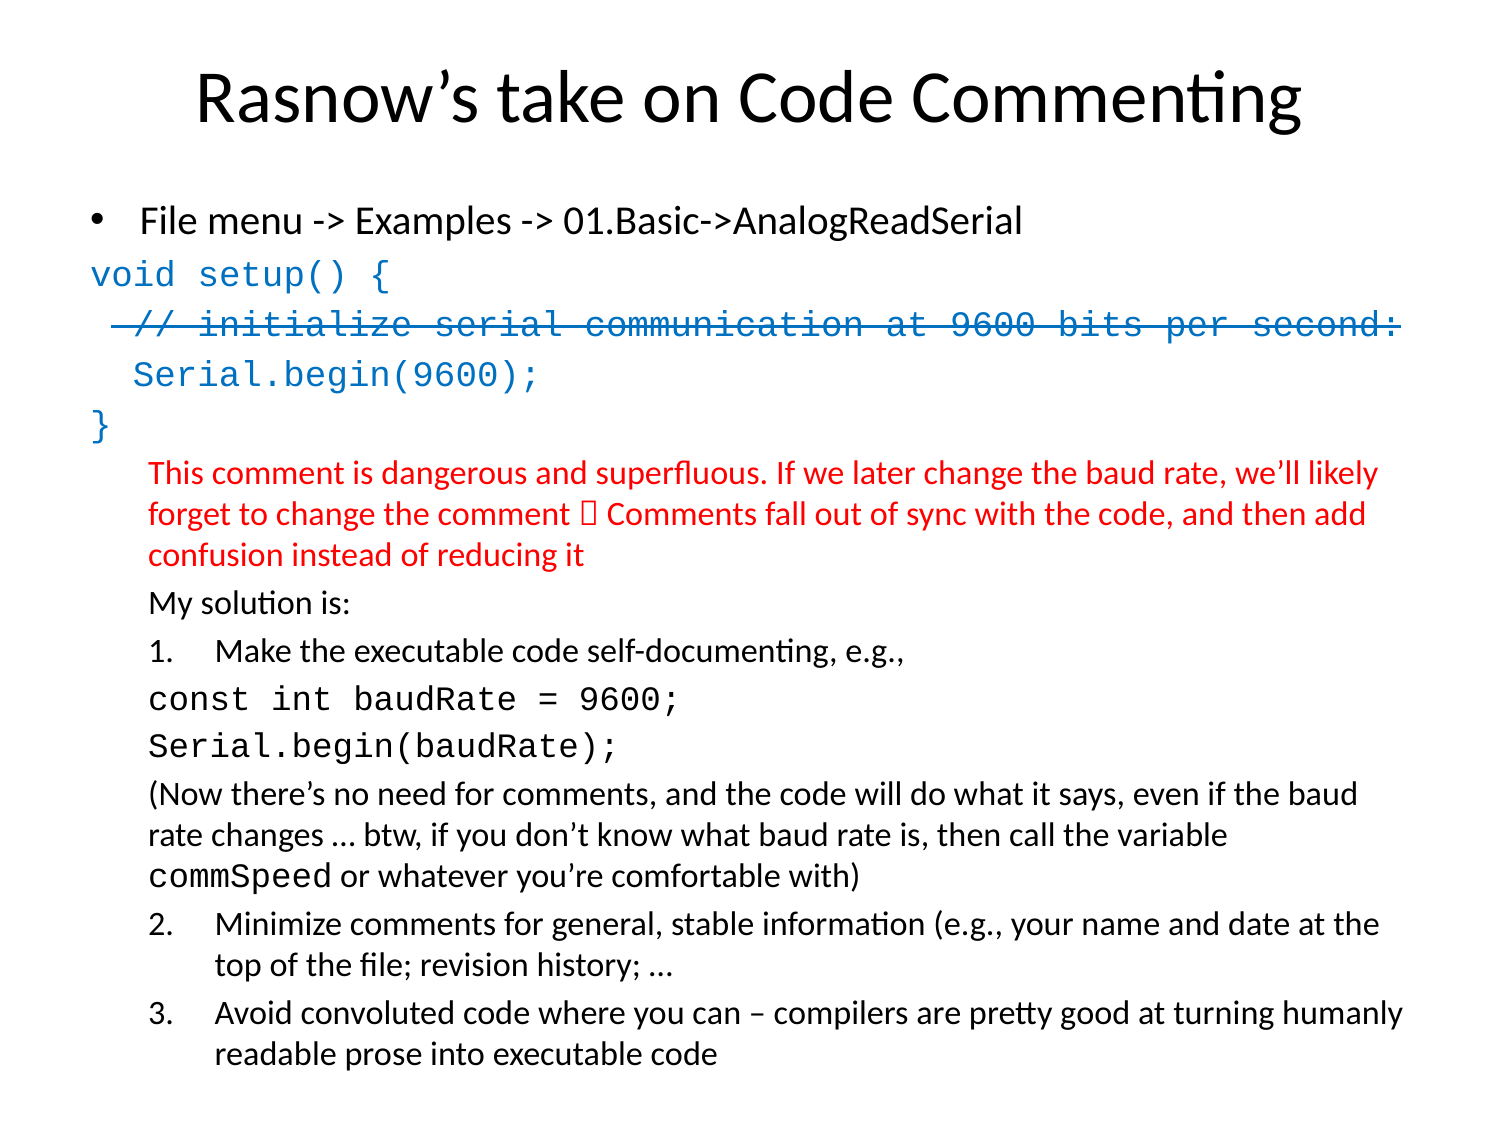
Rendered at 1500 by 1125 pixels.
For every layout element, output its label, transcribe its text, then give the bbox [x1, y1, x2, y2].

title Rasnow’s take on Code Commenting [75, 0, 1425, 186]
list File menu -> Examples -> 01.Basic->AnalogReadSerial void setup() { // initialize serial communication at 9600 bits per second: Serial.begin(9600); } This comment is dangerous and superfluous. If we later change the baud rate, we’ll likely forget to change the comment  Comments fall out of sync with the code, and then add confusion instead of reducing it My solution is: Make the executable code self-documenting, e.g., const int baudRate = 9600; Serial.begin(baudRate); (Now there’s no need for comments, and the code will do what it says, even if the baud rate changes … btw, if you don’t know what baud rate is, then call the variable commSpeed or whatever you’re comfortable with) Minimize comments for general, stable information (e.g., your name and date at the top of the file; revision history; … Avoid convoluted code where you can – compilers are pretty good at turning humanly readable prose into executable code [75, 186, 1425, 1107]
